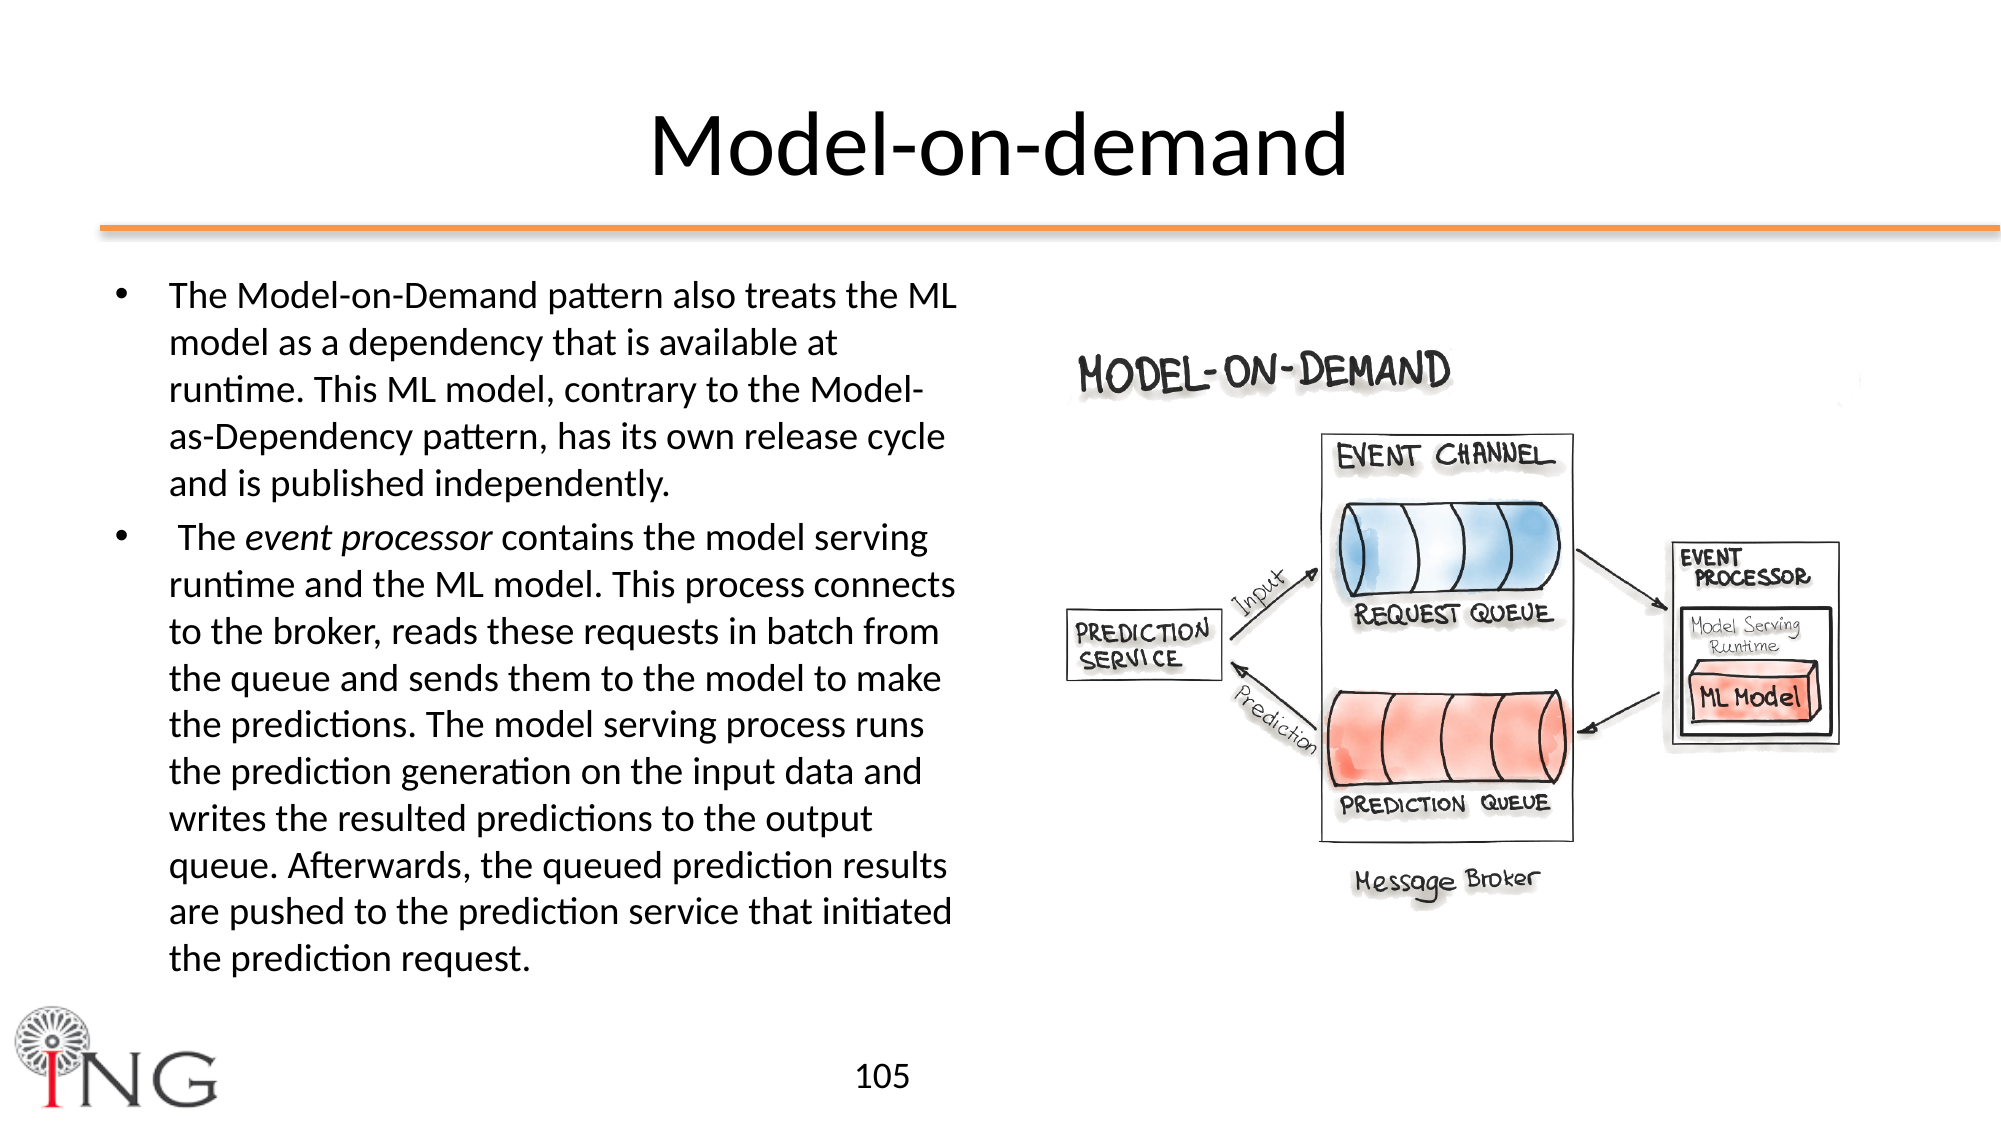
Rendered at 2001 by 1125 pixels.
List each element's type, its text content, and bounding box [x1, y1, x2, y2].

slide_number 105 [839, 1043, 1900, 1104]
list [1016, 328, 1901, 939]
list The Model-on-Demand pattern also treats the ML model as a dependency that is available at runtime. This ML model, contrary to the Model-as-Dependency pattern, has its own release cycle and is published independently. The event processor contains the model serving runtime and the ML model. This process connects to the broker, reads these requests in batch from the queue and sends them to the model to make the predictions. The model serving process runs the prediction generation on the input data and writes the resulted predictions to the output queue. Afterwards, the queued prediction results are pushed to the prediction service that initiated the prediction request. [99, 262, 984, 1005]
picture [0, 987, 244, 1125]
title Model-on-demand [99, 45, 1900, 233]
